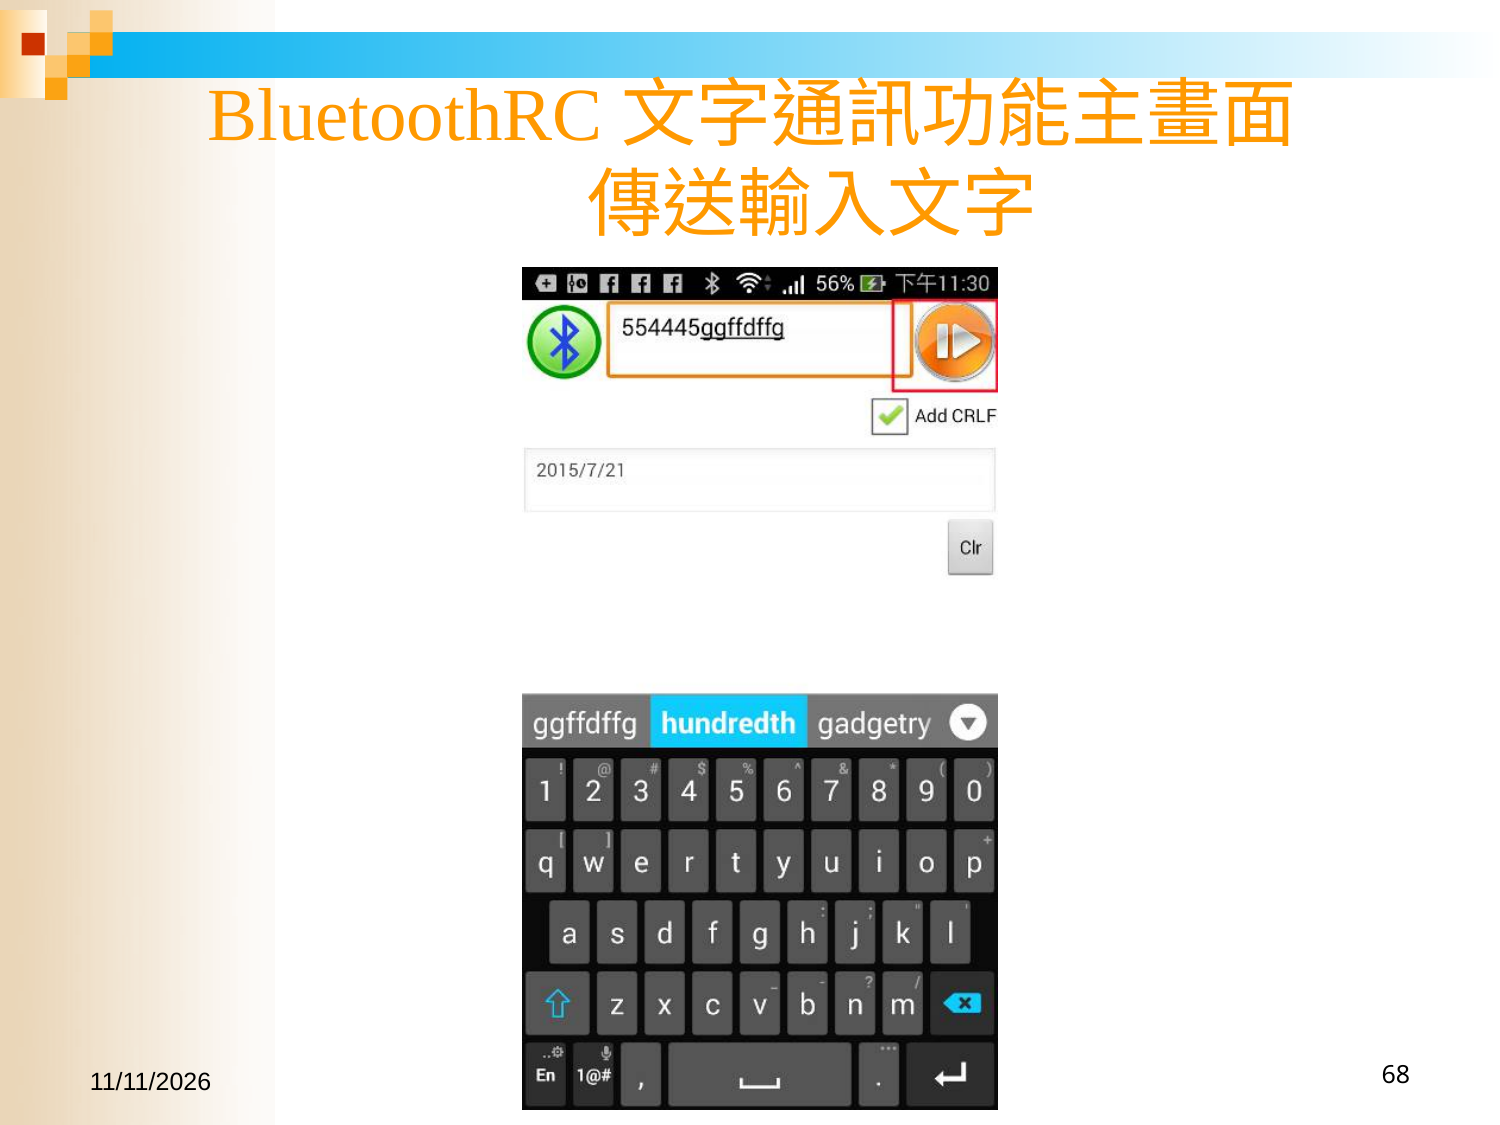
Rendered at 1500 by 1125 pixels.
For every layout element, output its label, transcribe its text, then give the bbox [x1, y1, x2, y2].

picture [522, 266, 999, 1110]
title BluetoothRC文字通訊功能主畫面 傳送輸入文字 [76, 42, 1427, 268]
text_box 2016/7/28 [75, 1024, 425, 1103]
text_box 68 [1074, 1024, 1425, 1100]
